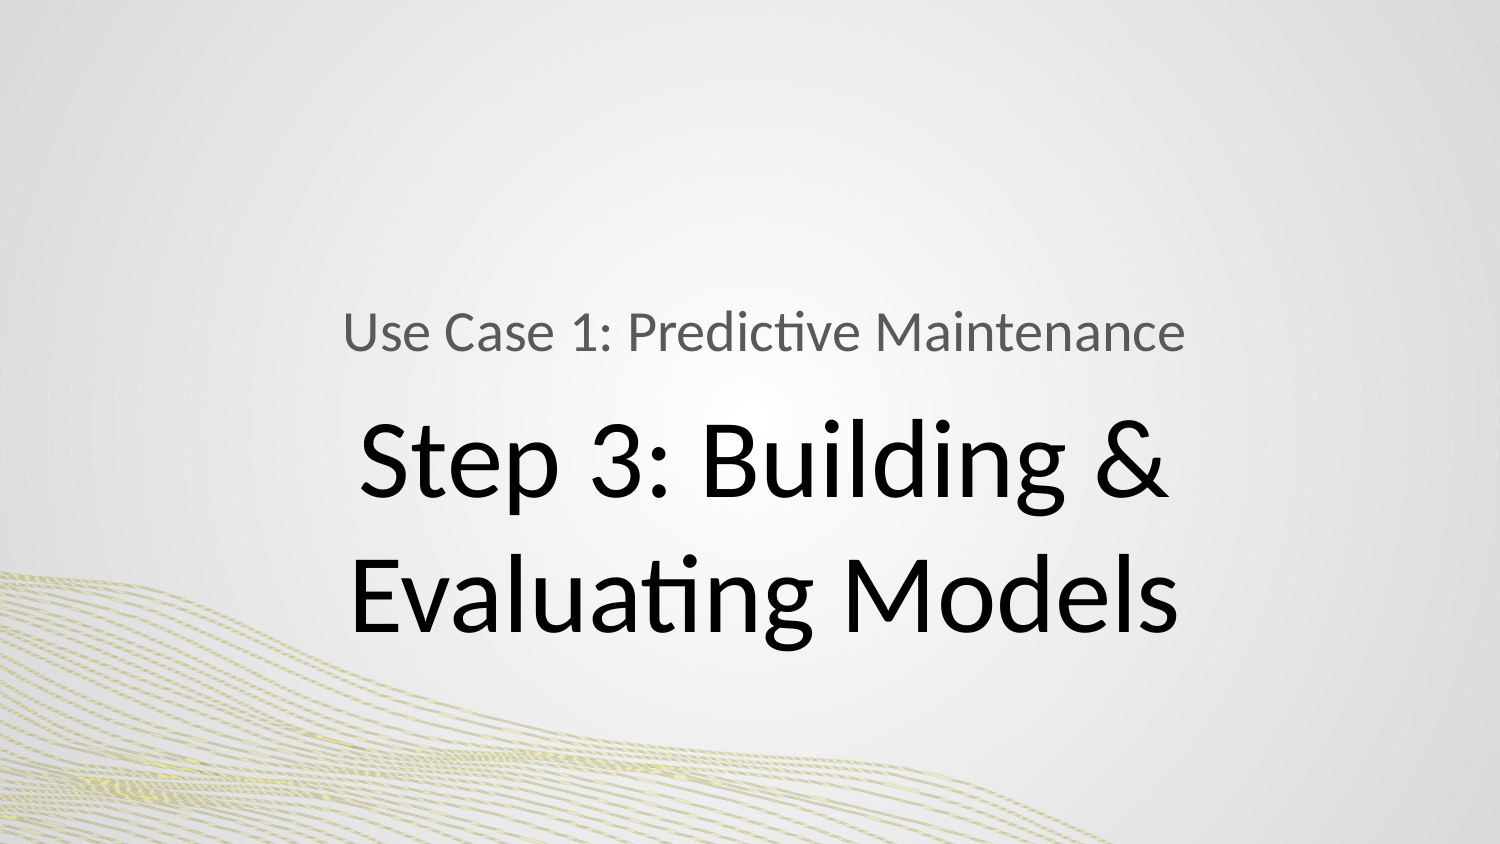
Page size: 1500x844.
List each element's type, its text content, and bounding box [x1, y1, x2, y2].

subtitle Use Case 1: Predictive Maintenance Step 3: Building & Evaluating Models [112, 203, 1418, 718]
picture [0, 523, 1224, 844]
